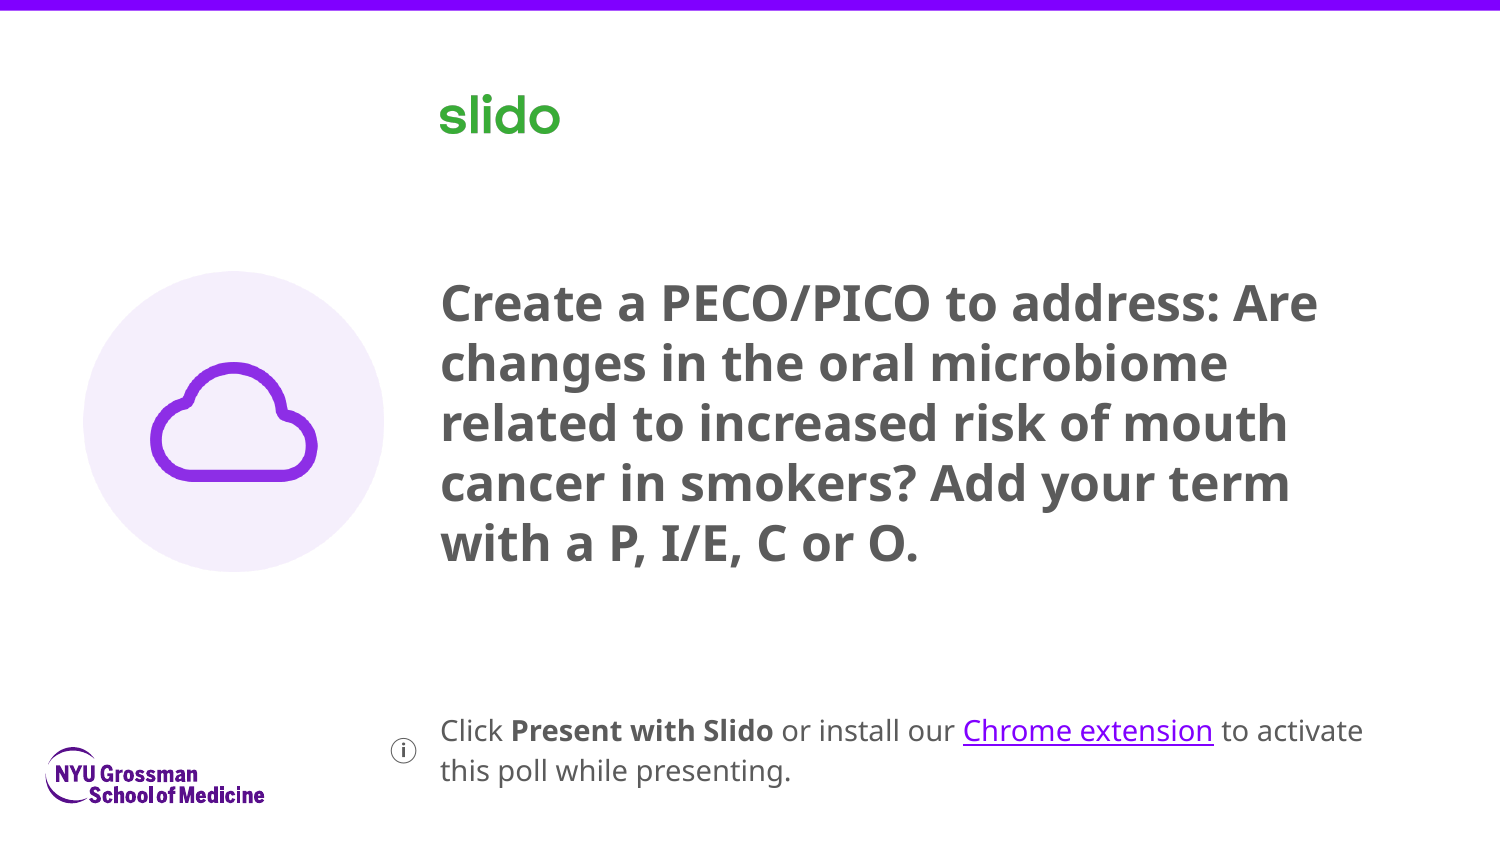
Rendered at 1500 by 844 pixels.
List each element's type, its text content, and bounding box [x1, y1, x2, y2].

text_box Create a PECO/PICO to address: Are changes in the oral microbiome related to increased risk of mouth cancer in smokers? Add your term with a P, I/E, C or O. [425, 316, 1417, 528]
text_box ⓘ [375, 718, 425, 782]
picture [428, 83, 573, 147]
picture [83, 271, 384, 573]
text_box Click Present with Slido or install our Chrome extension to activate this poll while presenting. [425, 718, 1417, 782]
